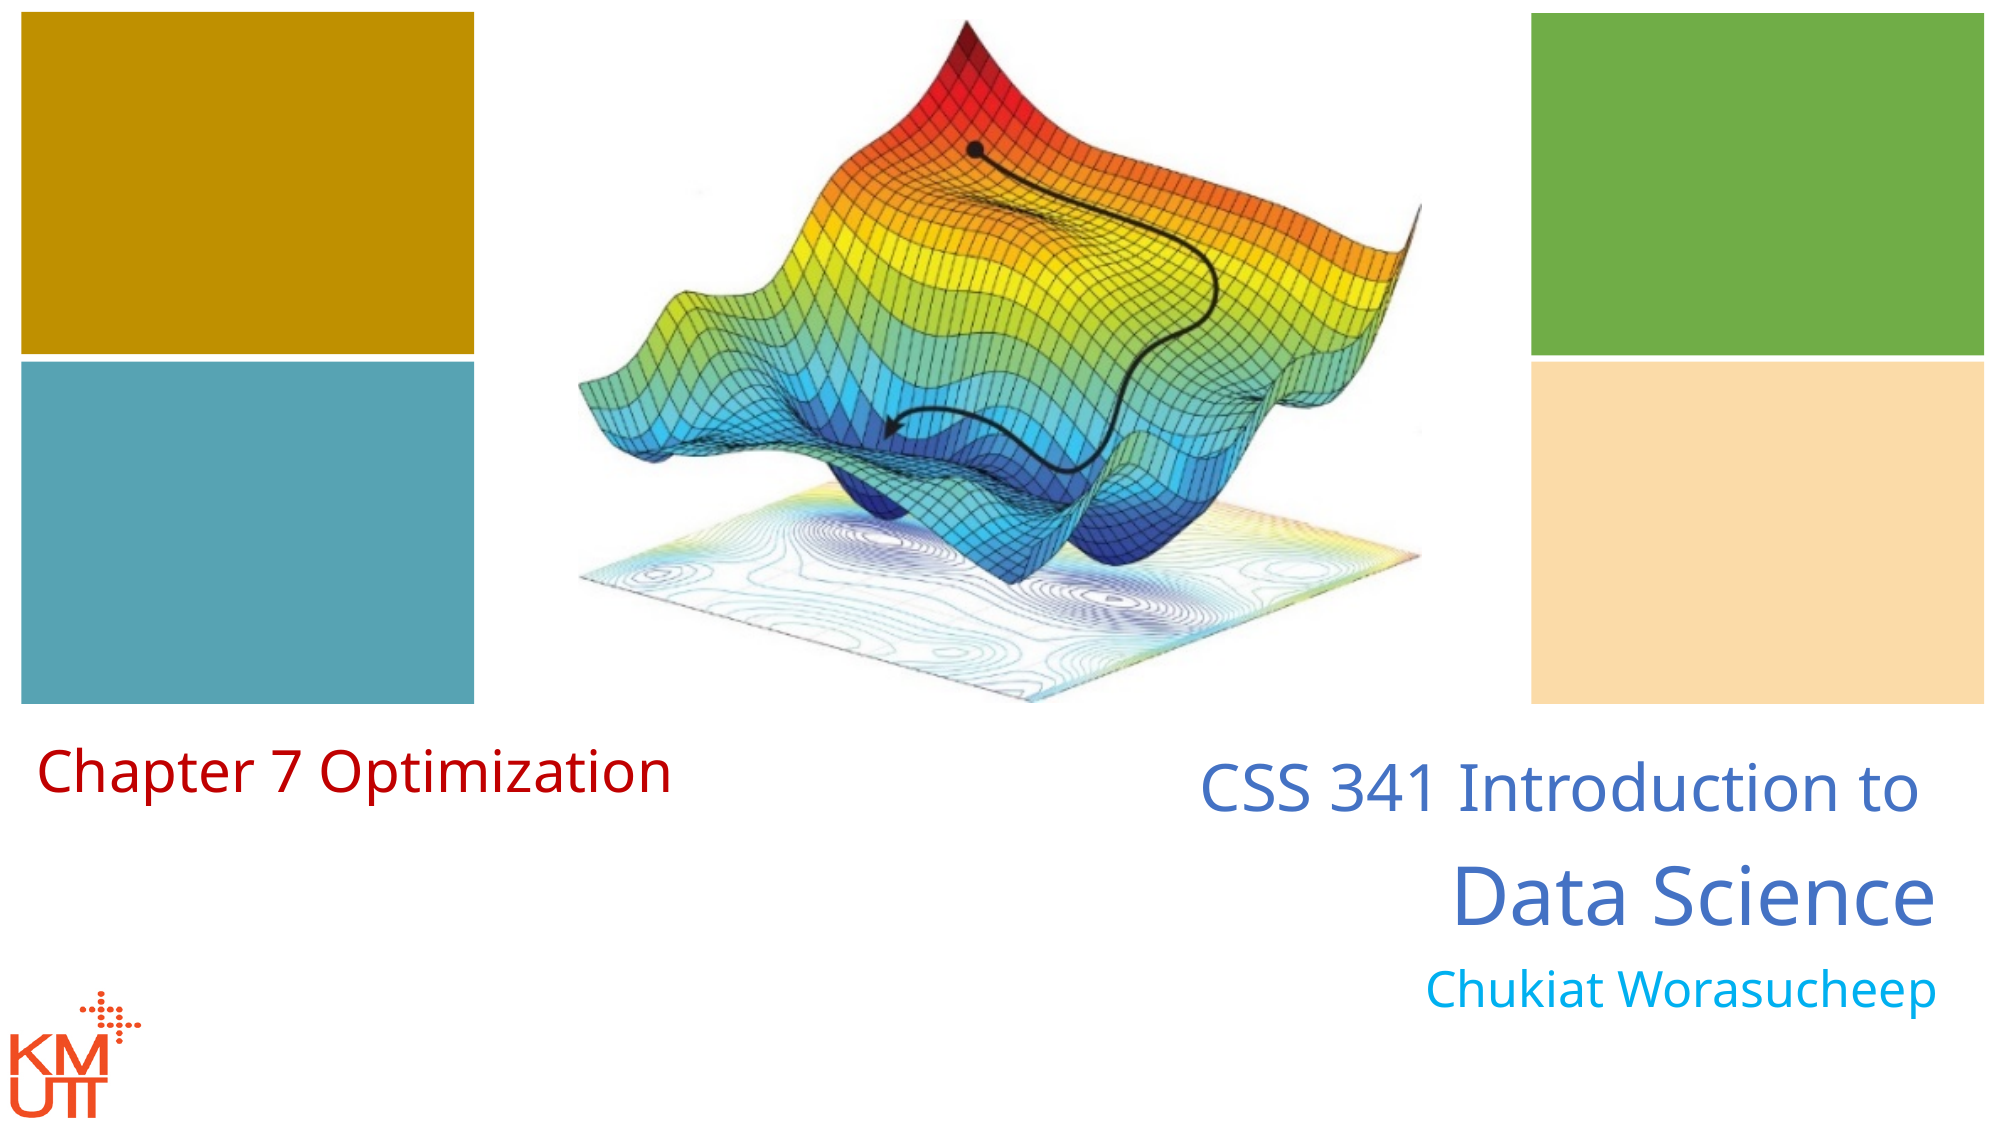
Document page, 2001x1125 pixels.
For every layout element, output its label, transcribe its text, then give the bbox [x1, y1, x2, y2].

picture [0, 983, 150, 1125]
picture [577, 18, 1423, 704]
title Chapter 7 Optimization [21, 720, 1071, 950]
